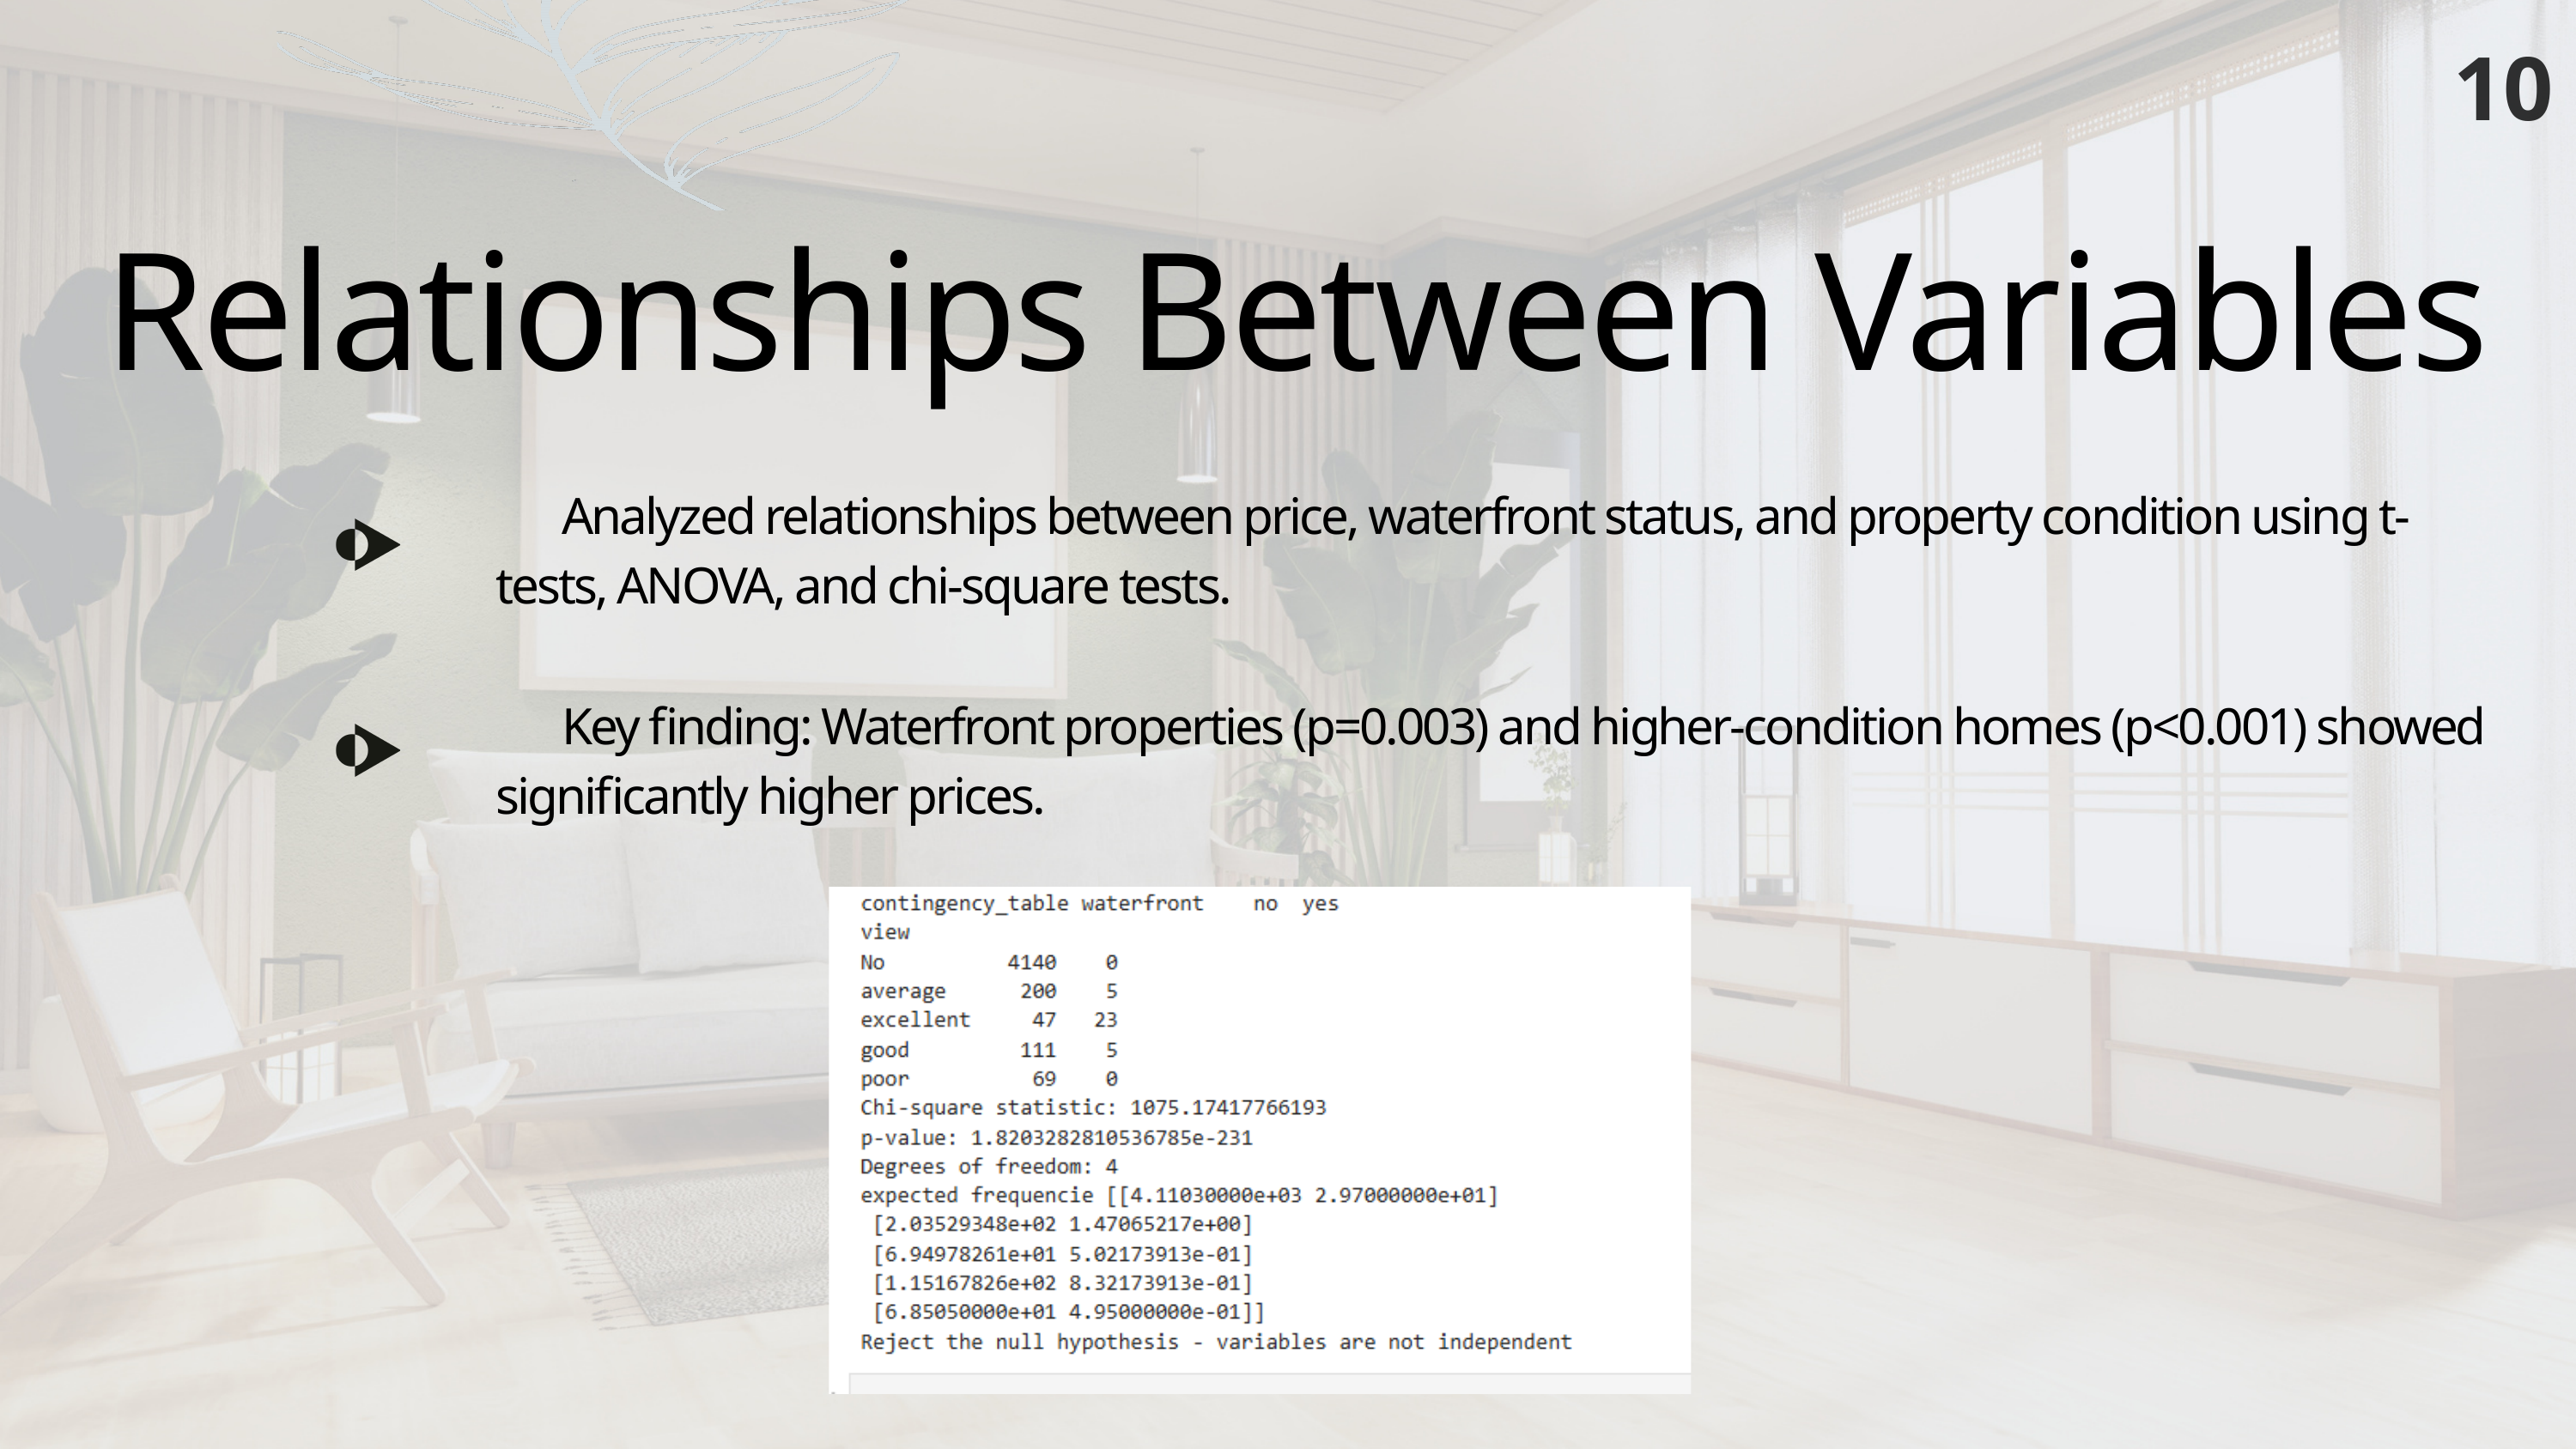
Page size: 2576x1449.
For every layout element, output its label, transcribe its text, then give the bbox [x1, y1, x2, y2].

text_box 10 [2453, 15, 2576, 138]
text_box Relationships Between Variables [104, 207, 2519, 403]
text_box Analyzed relationships between price, waterfront status, and property condition using t-tests, ANOVA, and chi-square tests. Key finding: Waterfront properties (p=0.003) and higher-condition homes (p<0.001) showed significantly higher prices. [495, 474, 2488, 890]
text_box [336, 724, 401, 777]
text_box [829, 887, 1692, 1394]
text_box [336, 518, 401, 571]
text_box [0, 0, 2576, 1449]
text_box [276, 0, 1022, 223]
